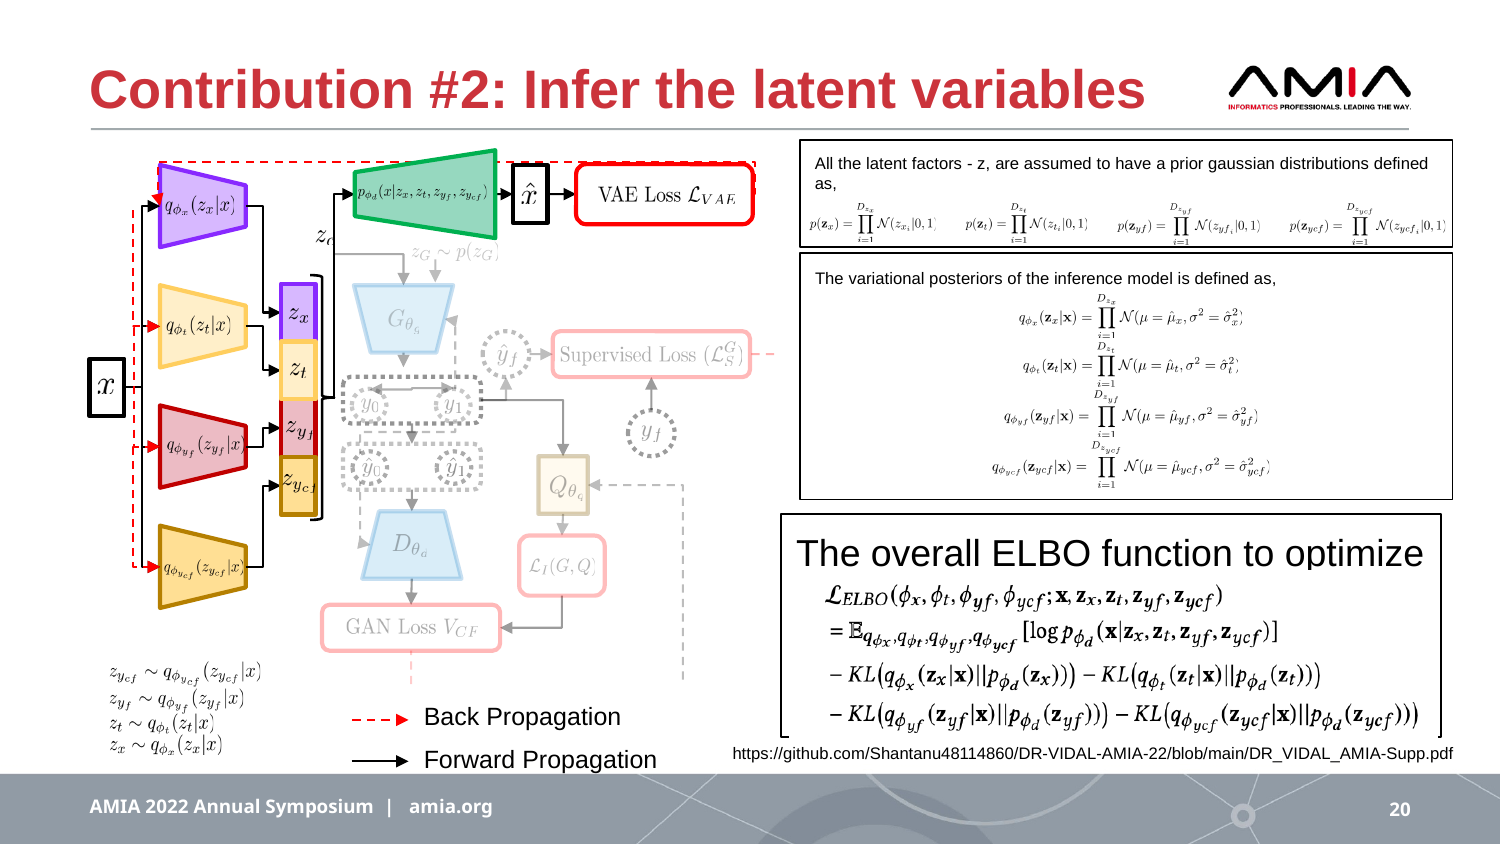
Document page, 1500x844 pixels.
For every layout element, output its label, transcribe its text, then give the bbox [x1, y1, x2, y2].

picture [0, 0, 1500, 844]
title Contribution #2: Infer the latent variables [89, 66, 1203, 119]
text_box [799, 137, 1457, 248]
text_box https://github.com/Shantanu48114860/DR-VIDAL-AMIA-22/blob/main/DR_VIDAL_AMIA-Supp.pdf [717, 735, 1479, 770]
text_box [351, 693, 674, 783]
text_box The variational posteriors of the inference model is defined as, [799, 256, 1453, 500]
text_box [109, 693, 261, 755]
footer AMIA 2022 Annual Symposium | amia.org [89, 798, 915, 816]
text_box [89, 149, 775, 685]
slide_number 20 [1098, 798, 1412, 822]
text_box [780, 513, 1442, 738]
